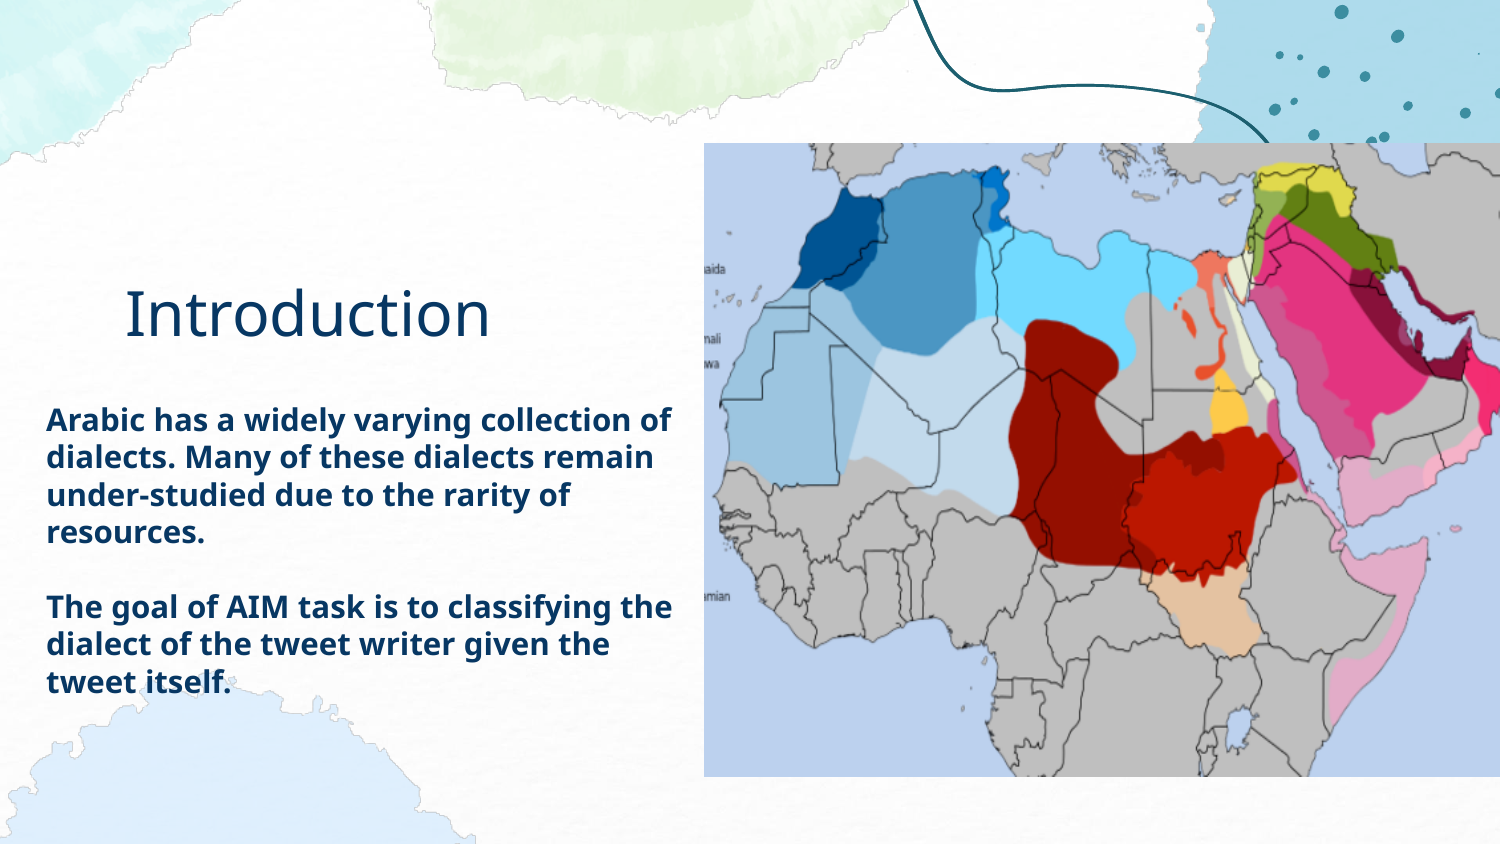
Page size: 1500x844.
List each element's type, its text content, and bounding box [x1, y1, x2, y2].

picture [918, 0, 1190, 95]
title Introduction [110, 264, 538, 359]
picture [0, 0, 1500, 844]
text_box [913, 0, 1268, 141]
subtitle Arabic has a widely varying collection of dialects. Many of these dialects remain under-studied due to the rarity of resources. The goal of AIM task is to classifying the dialect of the tweet writer given the tweet itself. [31, 358, 698, 741]
